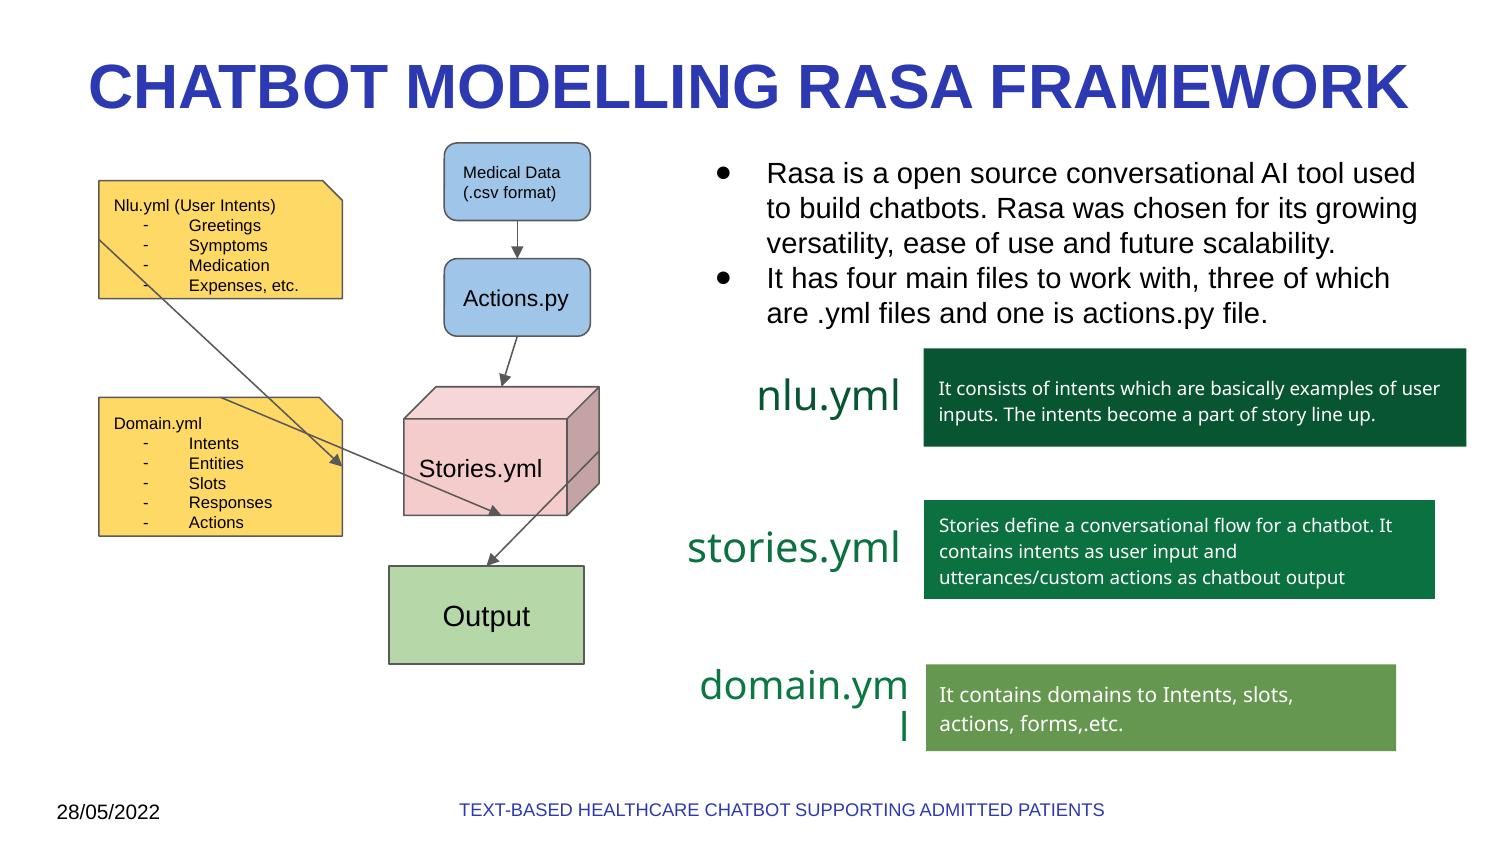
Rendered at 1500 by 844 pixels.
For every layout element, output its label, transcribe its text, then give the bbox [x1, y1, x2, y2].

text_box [677, 664, 1397, 752]
text_box TEXT-BASED HEALTHCARE CHATBOT SUPPORTING ADMITTED PATIENTS [420, 782, 1145, 834]
text_box Medical Data (.csv format) [444, 142, 591, 221]
text_box 28/05/2022 [0, 781, 355, 839]
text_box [707, 348, 1467, 449]
title CHATBOT MODELLING RASA FRAMEWORK [51, 31, 1449, 125]
text_box Domain.yml Intents Entities Slots Responses Actions [98, 397, 343, 537]
text_box Output [388, 565, 584, 665]
text_box Actions.py [444, 258, 591, 337]
text_box Stories.yml [403, 386, 600, 516]
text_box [630, 499, 1436, 600]
text_box Rasa is a open source conversational AI tool used to build chatbots. Rasa was chosen for its growing versatility, ease of use and future scalability. It has four main files to work with, three of which are .yml files and one is actions.py file. [676, 139, 1457, 379]
text_box Nlu.yml (User Intents) Greetings Symptoms Medication Expenses, etc. [98, 180, 343, 299]
